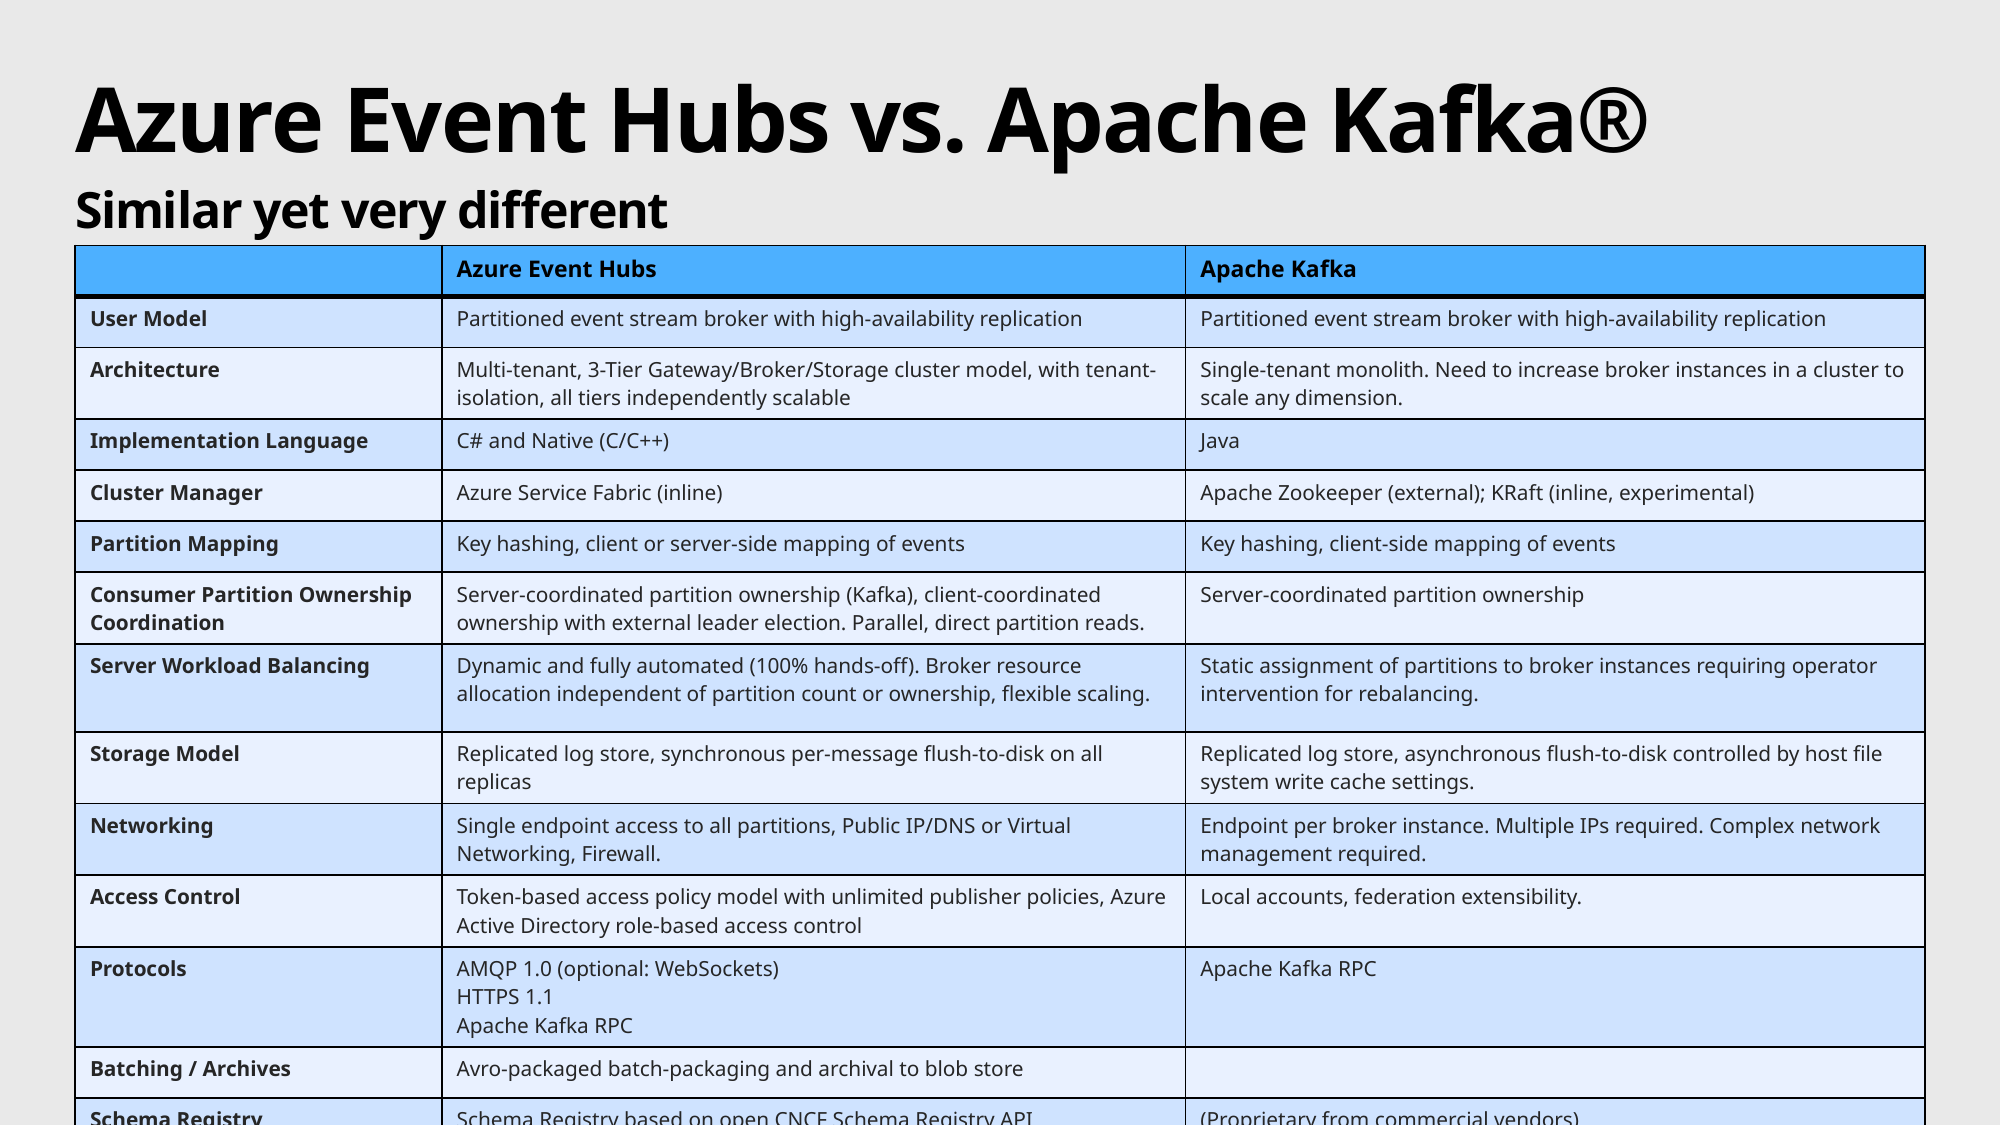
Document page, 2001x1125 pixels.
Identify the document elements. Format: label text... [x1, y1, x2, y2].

table_cell Server-coordinated partition ownership (Kafka), client-coordinated ownership with external leader election. Parallel, direct partition reads. [443, 573, 1185, 643]
subtitle Similar yet very different [75, 172, 1925, 245]
table_cell Key hashing, client-side mapping of events [1186, 522, 1924, 571]
table_cell Apache Zookeeper (external); KRaft (inline, experimental) [1186, 471, 1924, 520]
table_cell Dynamic and fully automated (100% hands-off). Broker resource allocation independent of partition count or ownership, flexible scaling. [443, 645, 1185, 731]
table_cell Apache Kafka RPC [1186, 948, 1924, 1046]
table_cell Access Control [76, 876, 441, 946]
table_cell Networking [76, 804, 441, 874]
table_cell Local accounts, federation extensibility. [1186, 876, 1924, 946]
table_cell Multi-tenant, 3-Tier Gateway/Broker/Storage cluster model, with tenant-isolation, all tiers independently scalable [443, 348, 1185, 418]
table_cell Architecture [76, 348, 441, 418]
table_cell Cluster Manager [76, 471, 441, 520]
table_cell Static assignment of partitions to broker instances requiring operator intervention for rebalancing. [1186, 645, 1924, 731]
table_header Apache Kafka [1186, 246, 1924, 294]
table_cell Avro-packaged batch-packaging and archival to blob store [443, 1048, 1185, 1097]
table_cell Token-based access policy model with unlimited publisher policies, Azure Active Directory role-based access control [443, 876, 1185, 946]
table_cell Server Workload Balancing [76, 645, 441, 731]
table_header Azure Event Hubs [443, 246, 1185, 294]
table_cell Single endpoint access to all partitions, Public IP/DNS or Virtual Networking, Firewall. [443, 804, 1185, 874]
table_cell User Model [76, 299, 441, 347]
table_cell Java [1186, 420, 1924, 469]
table_header [76, 246, 441, 294]
table_cell (Proprietary from commercial vendors) [1186, 1099, 1924, 1125]
table_cell Implementation Language [76, 420, 441, 469]
table_cell Storage Model [76, 733, 441, 803]
title Azure Event Hubs vs. Apache Kafka® [75, 75, 1925, 172]
table_cell Single-tenant monolith. Need to increase broker instances in a cluster to scale any dimension. [1186, 348, 1924, 418]
table_cell Key hashing, client or server-side mapping of events [443, 522, 1185, 571]
table_cell Azure Service Fabric (inline) [443, 471, 1185, 520]
table_cell Schema Registry [76, 1099, 441, 1125]
table_cell Partitioned event stream broker with high-availability replication [443, 299, 1185, 347]
table_cell Protocols [76, 948, 441, 1046]
table_cell Endpoint per broker instance. Multiple IPs required. Complex network management required. [1186, 804, 1924, 874]
table_cell Partition Mapping [76, 522, 441, 571]
table_cell [1186, 1048, 1924, 1097]
table_cell C# and Native (C/C++) [443, 420, 1185, 469]
table_cell Consumer Partition Ownership Coordination [76, 573, 441, 643]
table_cell Replicated log store, asynchronous flush-to-disk controlled by host file system write cache settings. [1186, 733, 1924, 803]
table_cell Server-coordinated partition ownership [1186, 573, 1924, 643]
table_cell Partitioned event stream broker with high-availability replication [1186, 299, 1924, 347]
table_cell Schema Registry based on open CNCF Schema Registry API [443, 1099, 1185, 1125]
table_cell AMQP 1.0 (optional: WebSockets) HTTPS 1.1 Apache Kafka RPC [443, 948, 1185, 1046]
table_cell Batching / Archives [76, 1048, 441, 1097]
table_cell Replicated log store, synchronous per-message flush-to-disk on all replicas [443, 733, 1185, 803]
